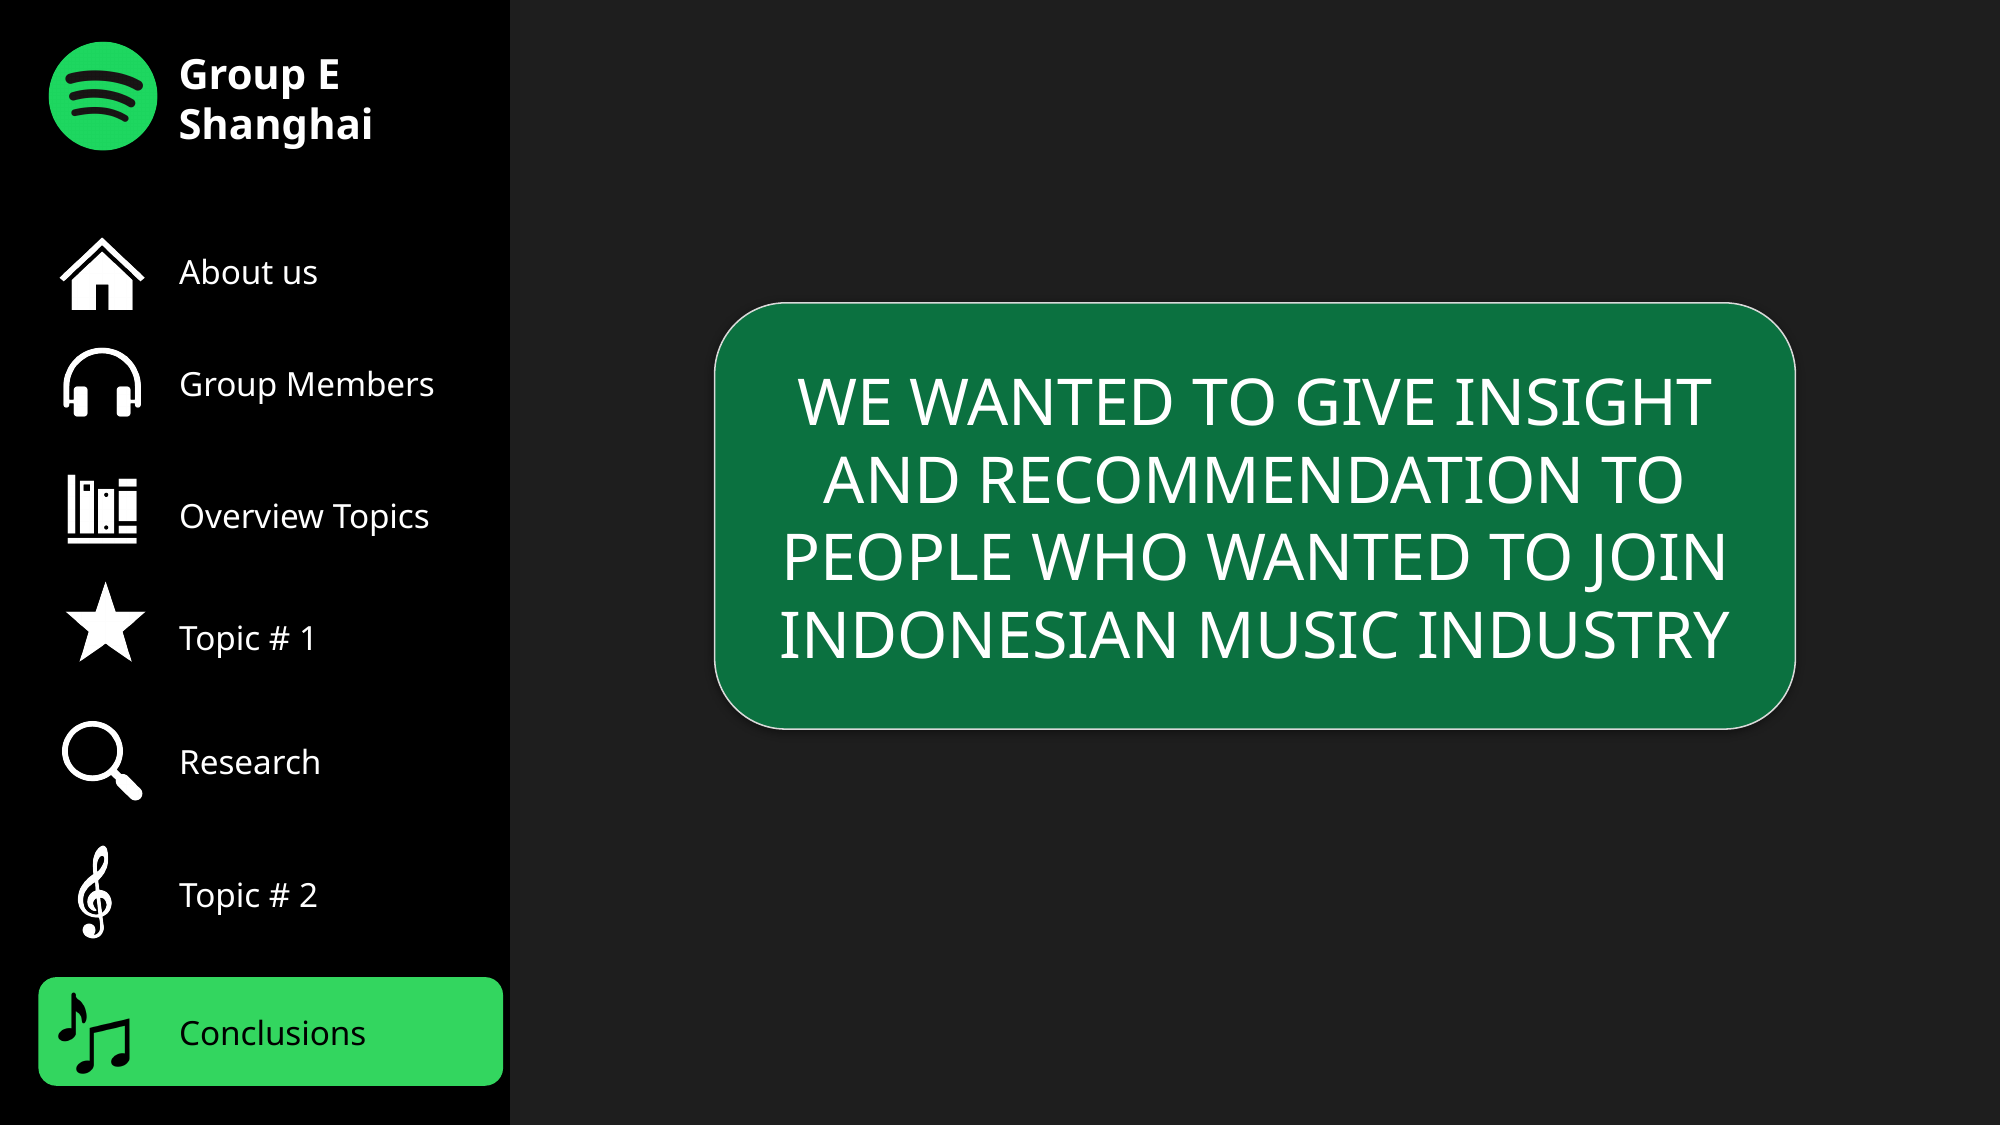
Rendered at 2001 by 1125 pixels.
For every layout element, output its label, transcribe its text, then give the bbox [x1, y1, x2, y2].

text_box Topic # 1 [164, 609, 497, 665]
picture [41, 980, 148, 1087]
text_box Group E Shanghai [168, 40, 497, 156]
picture [41, 34, 165, 158]
text_box WE WANTED TO GIVE INSIGHT AND RECOMMENDATION TO PEOPLE WHO WANTED TO JOIN INDONESIAN MUSIC INDUSTRY [714, 302, 1796, 730]
text_box Conclusions [164, 1004, 497, 1060]
text_box About us [164, 243, 408, 299]
picture [53, 712, 151, 810]
text_box [51, 977, 504, 1086]
picture [53, 224, 151, 322]
picture [53, 460, 151, 558]
picture [42, 841, 149, 948]
text_box Topic # 2 [164, 867, 497, 922]
picture [53, 333, 151, 431]
text_box Overview Topics [164, 488, 497, 544]
text_box Group Members [164, 355, 497, 411]
picture [57, 573, 155, 671]
text_box Research [164, 733, 497, 789]
